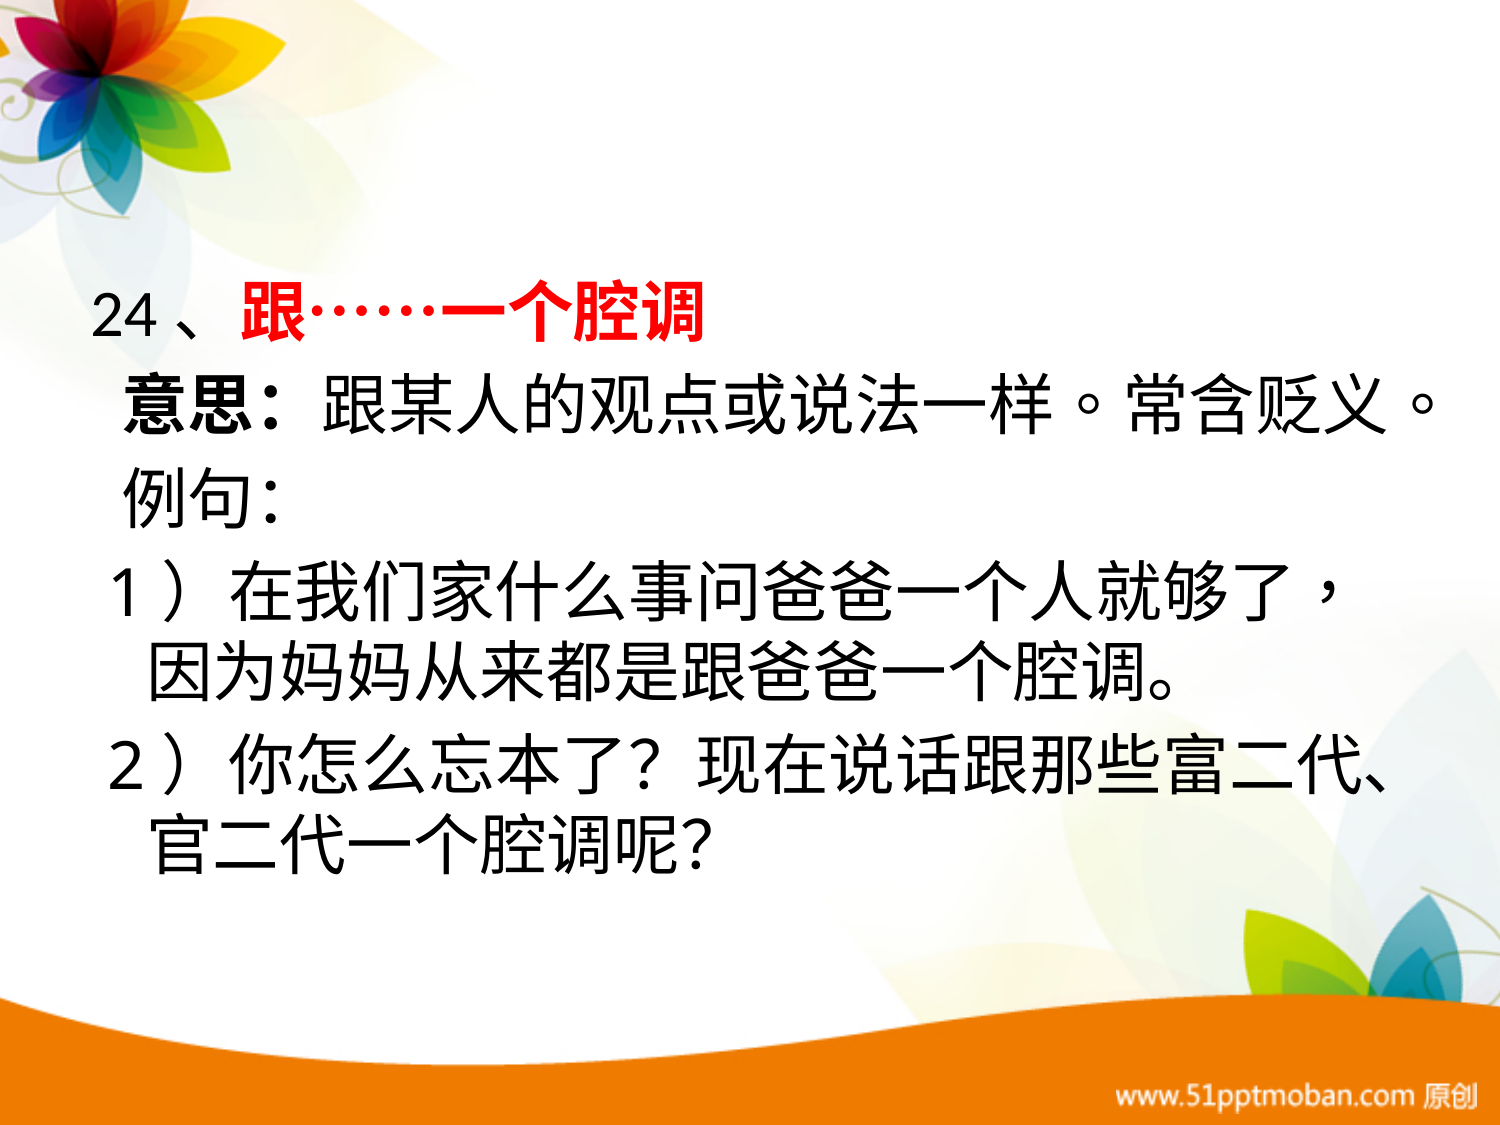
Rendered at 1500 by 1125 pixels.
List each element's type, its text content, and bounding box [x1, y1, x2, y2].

list 24、跟……一个腔调 意思：跟某人的观点或说法一样。常含贬义。 例句： 1）在我们家什么事问爸爸一个人就够了，因为妈妈从来都是跟爸爸一个腔调。 2）你怎么忘本了？现在说话跟那些富二代、官二代一个腔调呢？ [75, 262, 1437, 1005]
picture [0, 0, 1500, 1125]
